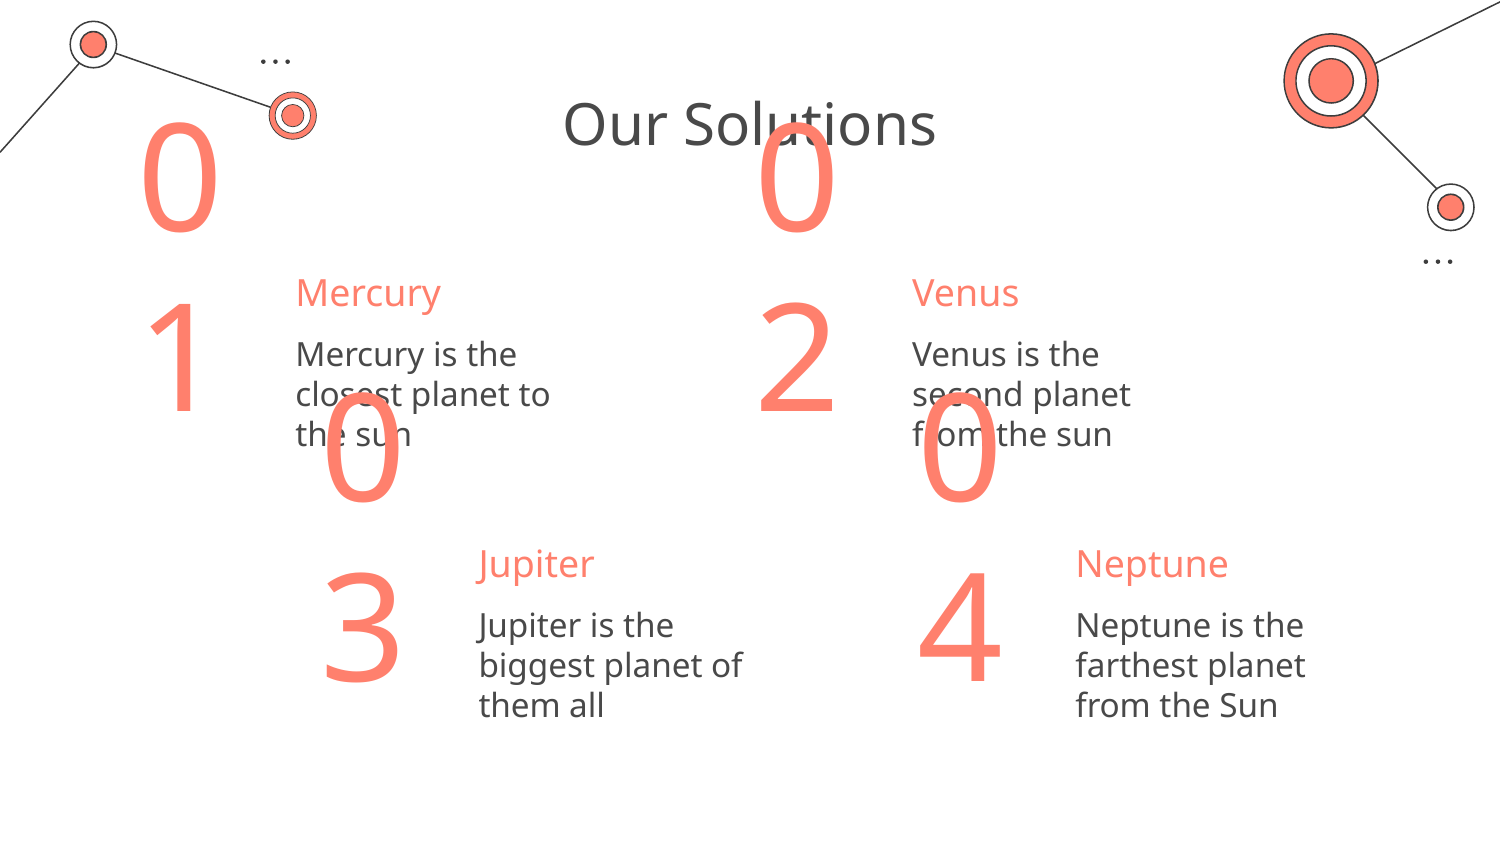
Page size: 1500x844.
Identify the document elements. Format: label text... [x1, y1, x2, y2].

text_box 04 [863, 550, 1057, 727]
text_box 02 [700, 278, 894, 456]
text_box 03 [266, 550, 460, 727]
title Our Solutions [257, 72, 1243, 171]
subtitle Venus is the second planet from the sun [896, 318, 1217, 443]
subtitle Jupiter [463, 525, 783, 587]
subtitle Neptune [1060, 525, 1388, 587]
subtitle Jupiter is the biggest planet of them all [463, 589, 783, 714]
text_box 01 [83, 278, 278, 456]
subtitle Neptune is the farthest planet from the Sun [1060, 589, 1388, 714]
subtitle Mercury [280, 253, 600, 316]
subtitle Mercury is the closest planet to the sun [280, 318, 600, 443]
subtitle Venus [896, 253, 1217, 316]
